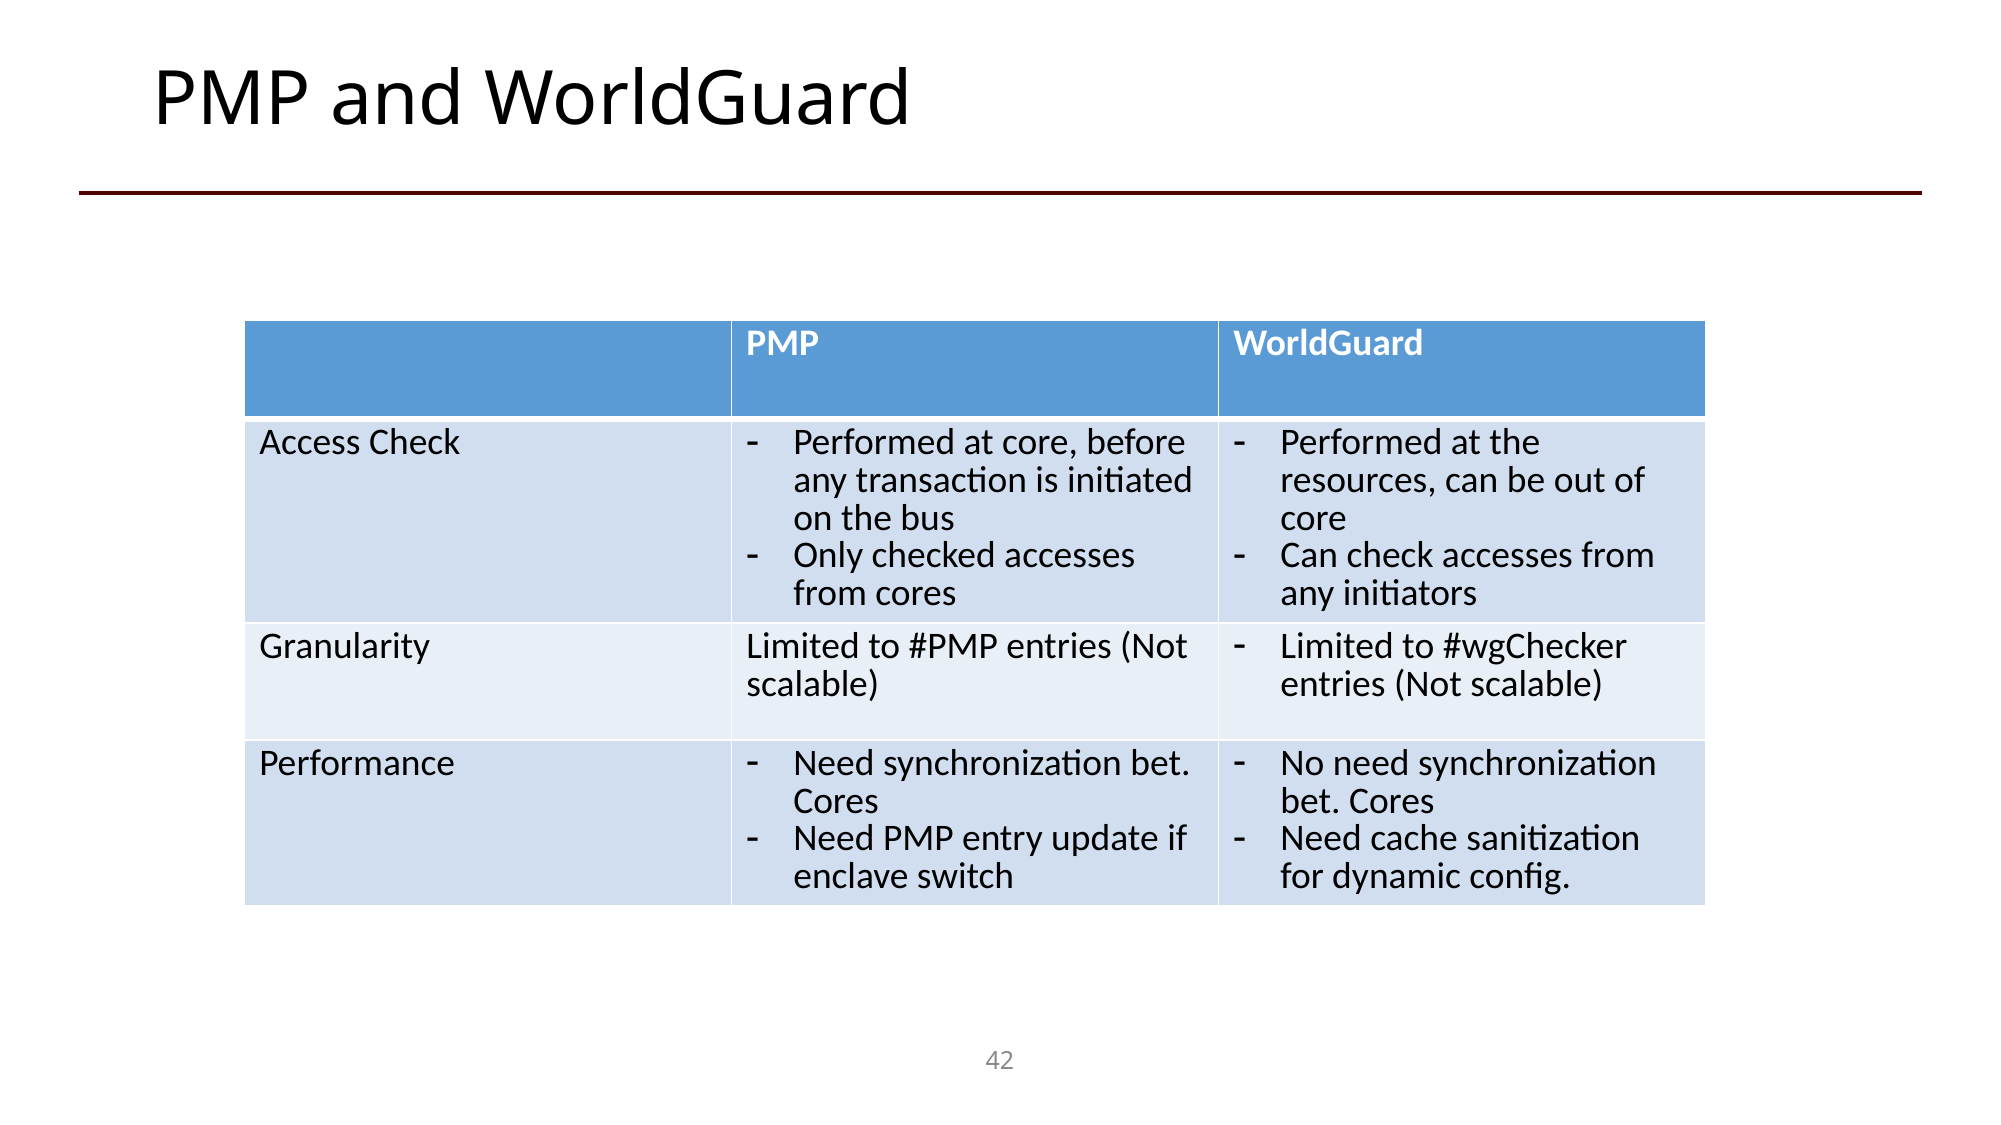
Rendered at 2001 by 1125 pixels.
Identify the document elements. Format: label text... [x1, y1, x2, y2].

slide_number 42 [774, 1031, 1225, 1092]
table_cell Performance [245, 741, 731, 905]
table_cell Performed at the resources, can be out of core Can check accesses from any initiators [1219, 422, 1705, 622]
title PMP and WorldGuard [137, 33, 1863, 168]
table_cell No need synchronization bet. Cores Need cache sanitization for dynamic config. [1219, 741, 1705, 905]
table_cell Need synchronization bet. Cores Need PMP entry update if enclave switch [732, 741, 1218, 905]
table_header PMP [732, 321, 1218, 416]
table_header WorldGuard [1219, 321, 1705, 416]
table_cell Limited to #wgChecker entries (Not scalable) [1219, 624, 1705, 739]
table_cell Performed at core, before any transaction is initiated on the bus Only checked accesses from cores [732, 422, 1218, 622]
table_header [245, 321, 731, 416]
table_cell Limited to #PMP entries (Not scalable) [732, 624, 1218, 739]
table_cell Access Check [245, 422, 731, 622]
table_cell Granularity [245, 624, 731, 739]
